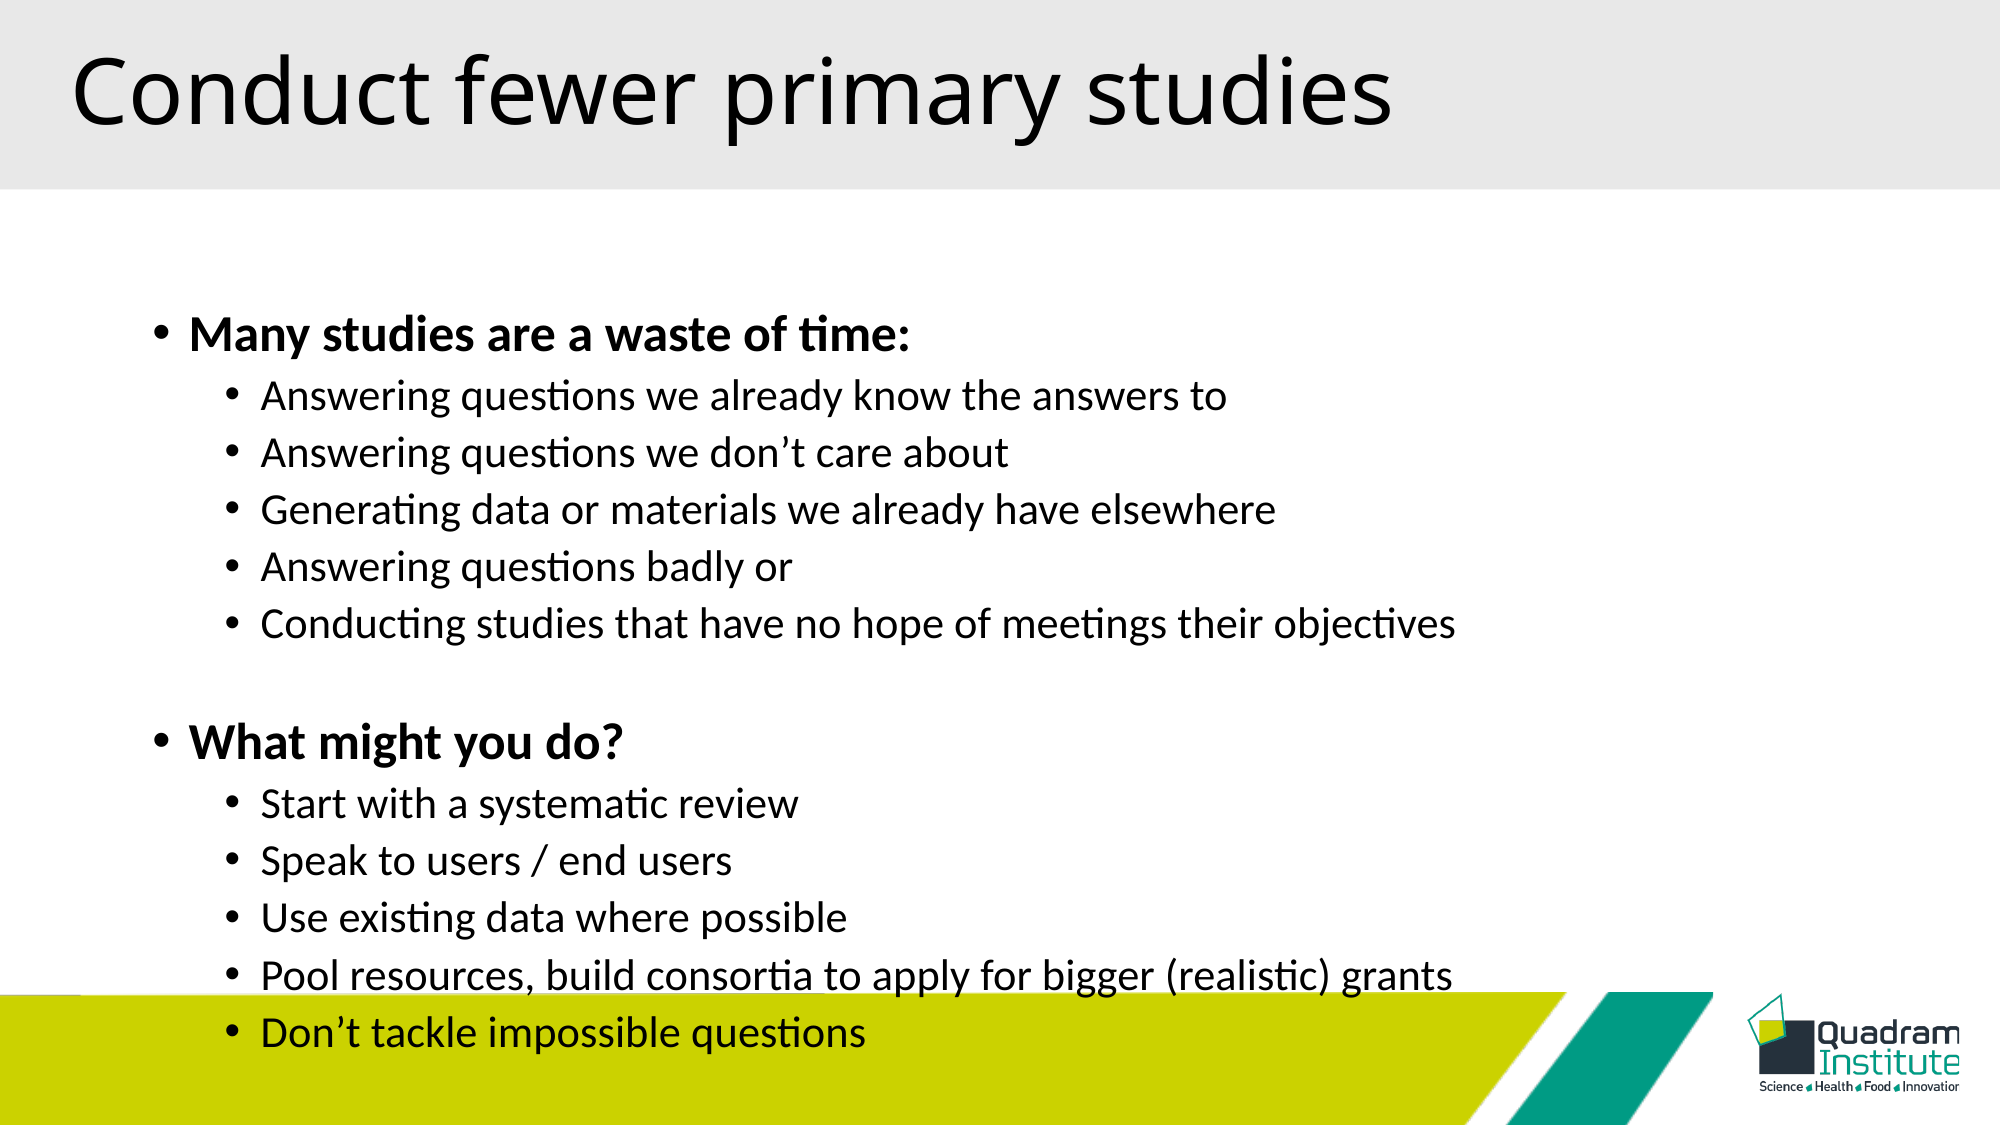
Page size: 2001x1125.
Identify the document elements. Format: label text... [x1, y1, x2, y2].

list Many studies are a waste of time: Answering questions we already know the answers to Answering questions we don’t care about Generating data or materials we already have elsewhere Answering questions badly or Conducting studies that have no hope of meetings their objectives What might you do? Start with a systematic review Speak to users / end users Use existing data where possible Pool resources, build consortia to apply for bigger (realistic) grants Don’t tackle impossible questions [137, 299, 1863, 1066]
title Conduct fewer primary studies [0, 0, 2000, 190]
